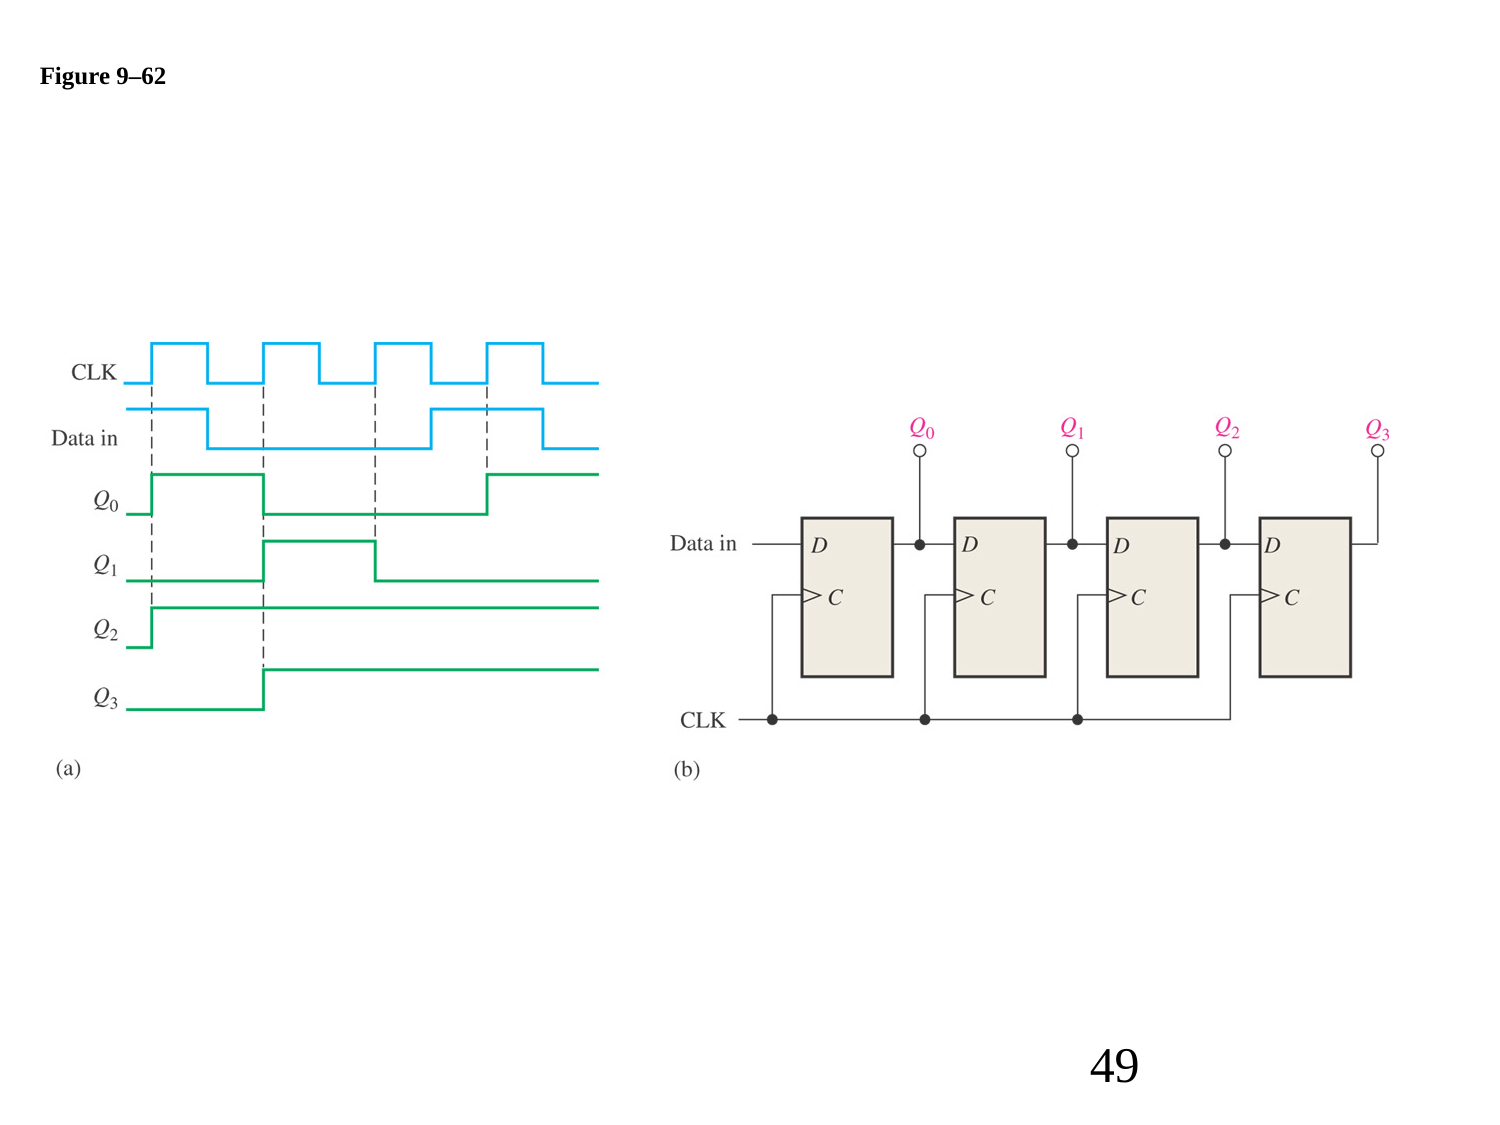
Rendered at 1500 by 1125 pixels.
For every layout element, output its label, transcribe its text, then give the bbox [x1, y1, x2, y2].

title Figure 9–62 [24, 37, 1463, 113]
picture [37, 332, 1406, 792]
slide_number 49 [1074, 1025, 1387, 1100]
